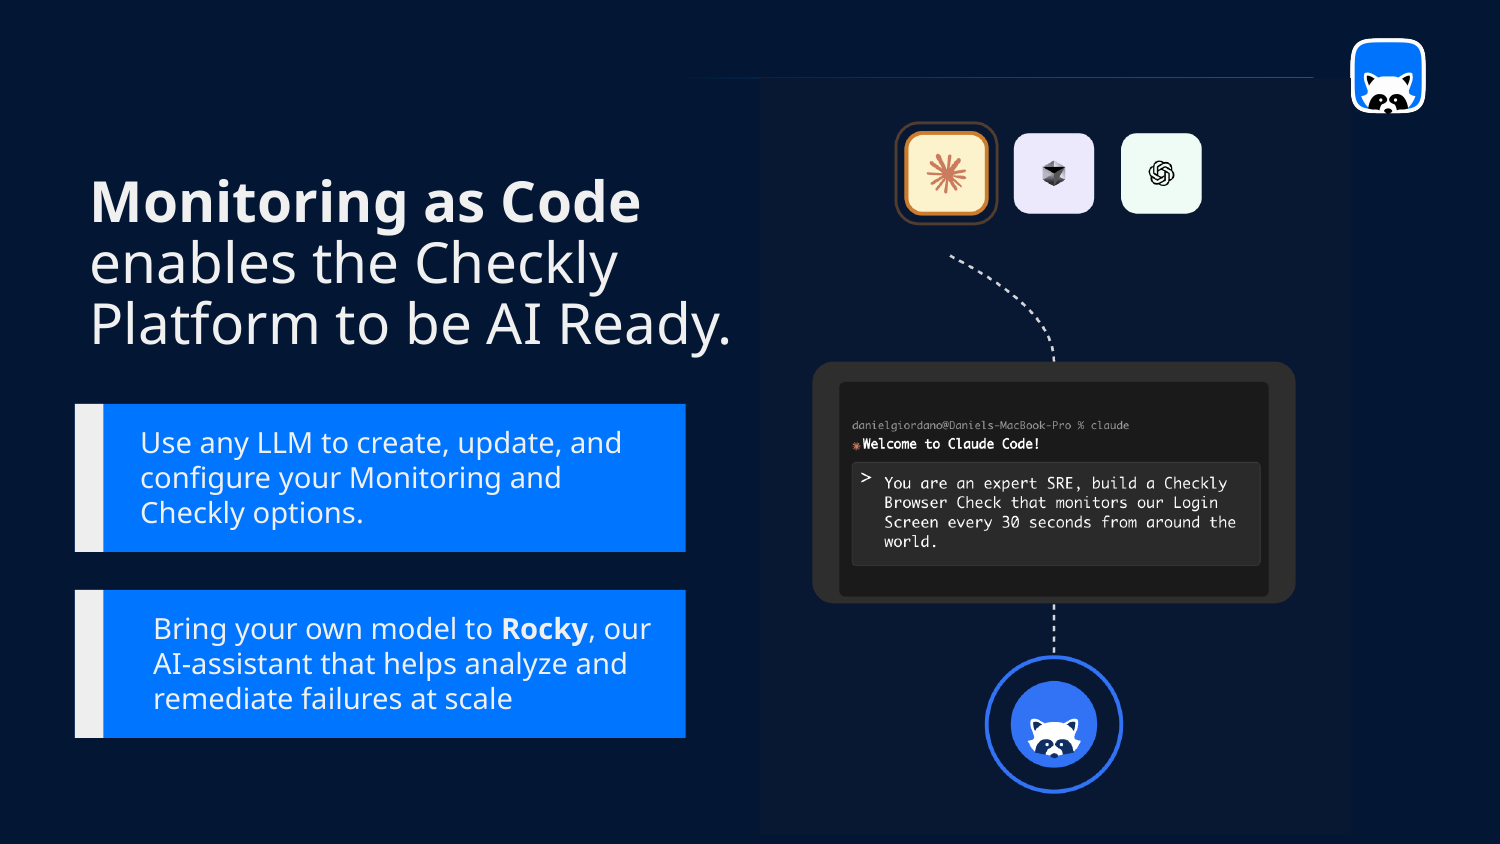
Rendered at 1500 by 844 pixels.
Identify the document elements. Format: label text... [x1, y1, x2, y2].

title Monitoring as Code enables the Checkly Platform to be AI Ready. [74, 165, 754, 420]
text_box [74, 403, 104, 552]
picture [675, 38, 1427, 835]
text_box [74, 589, 104, 738]
text_box Use any LLM to create, update, and configure your Monitoring and Checkly options. [125, 409, 656, 545]
text_box Bring your own model to Rocky, our AI-assistant that helps analyze and remediate failures at scale [138, 595, 669, 731]
text_box [104, 420, 686, 552]
text_box [104, 589, 686, 738]
